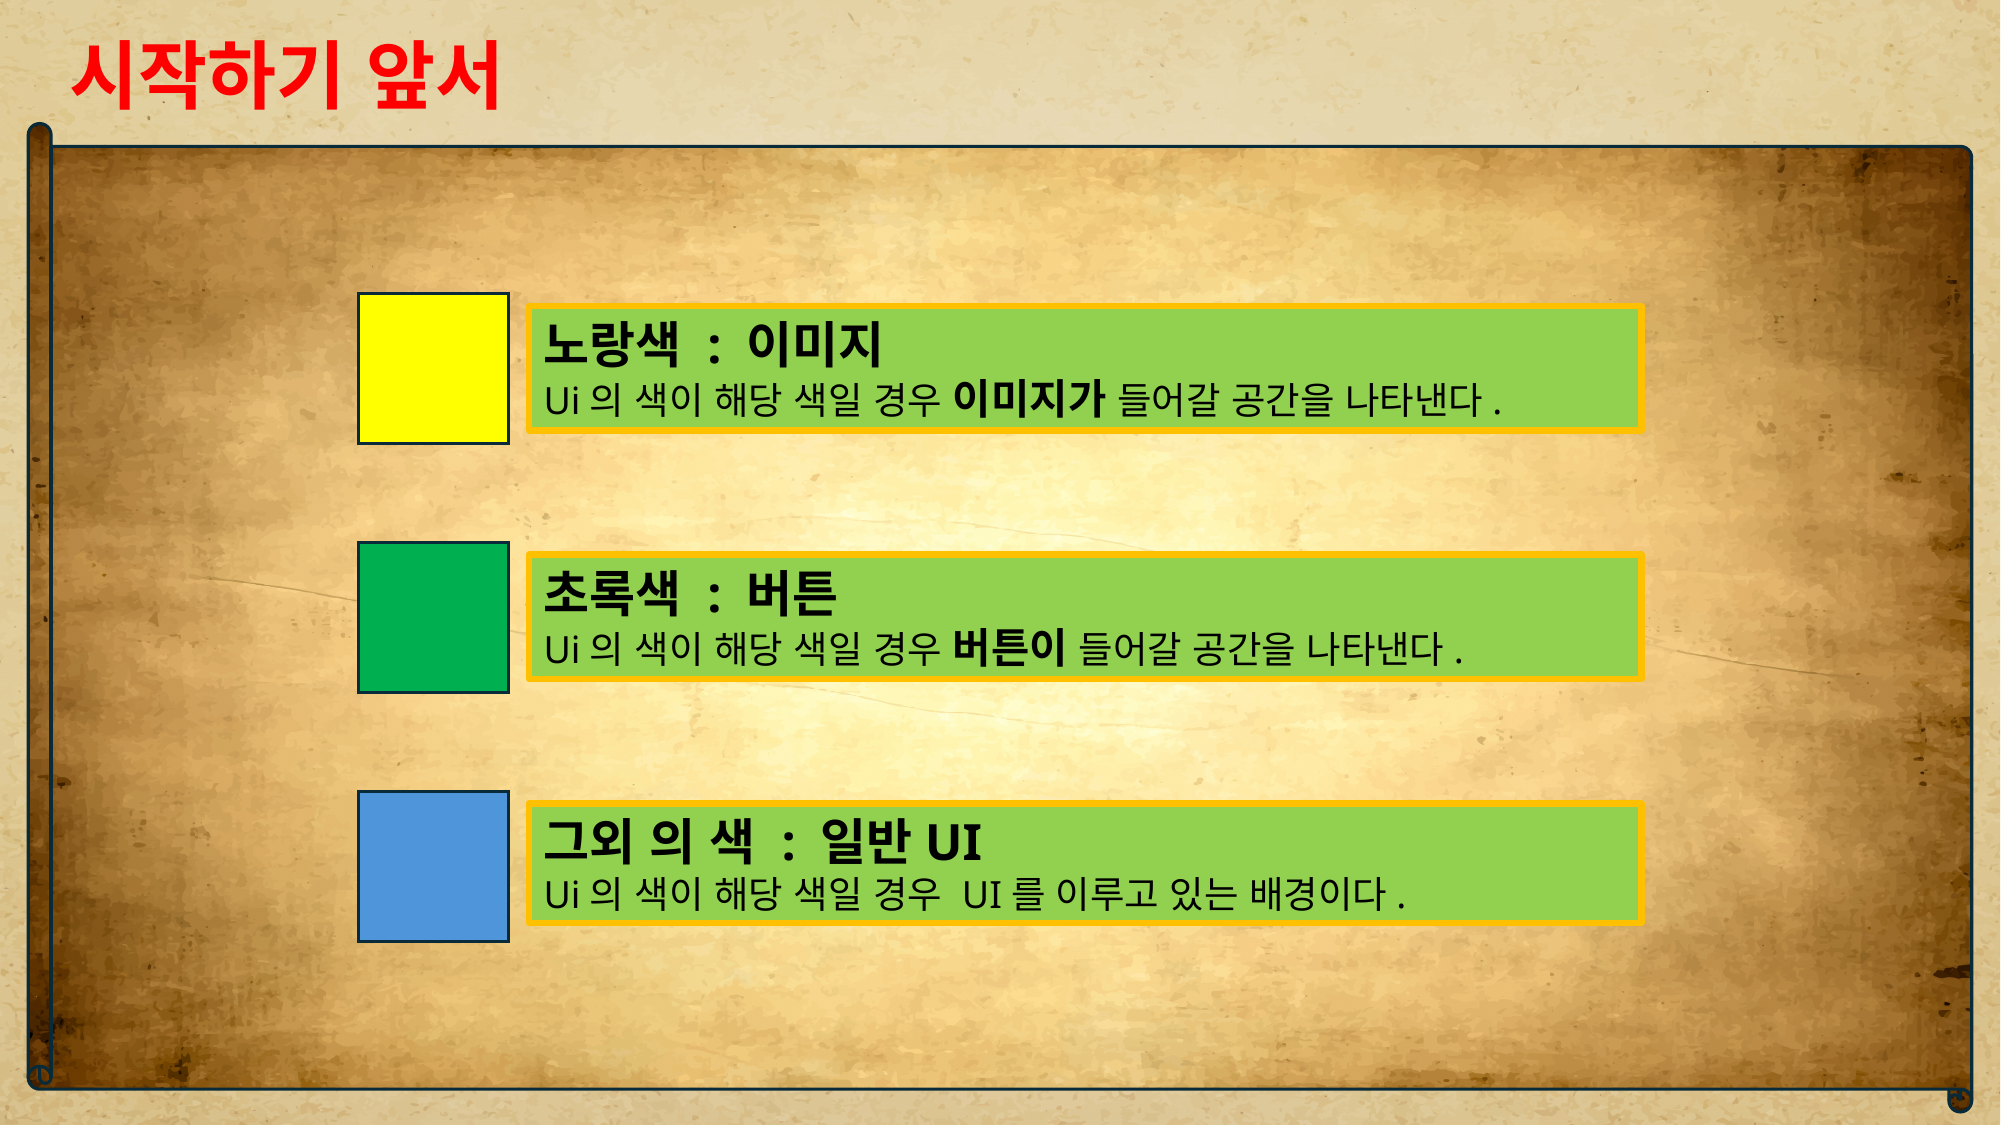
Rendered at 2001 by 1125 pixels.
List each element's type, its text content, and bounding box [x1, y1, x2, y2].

picture [0, 0, 2001, 1125]
text_box 시작하기 앞서 [54, 21, 520, 127]
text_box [357, 293, 1642, 943]
text_box [26, 121, 1974, 1114]
